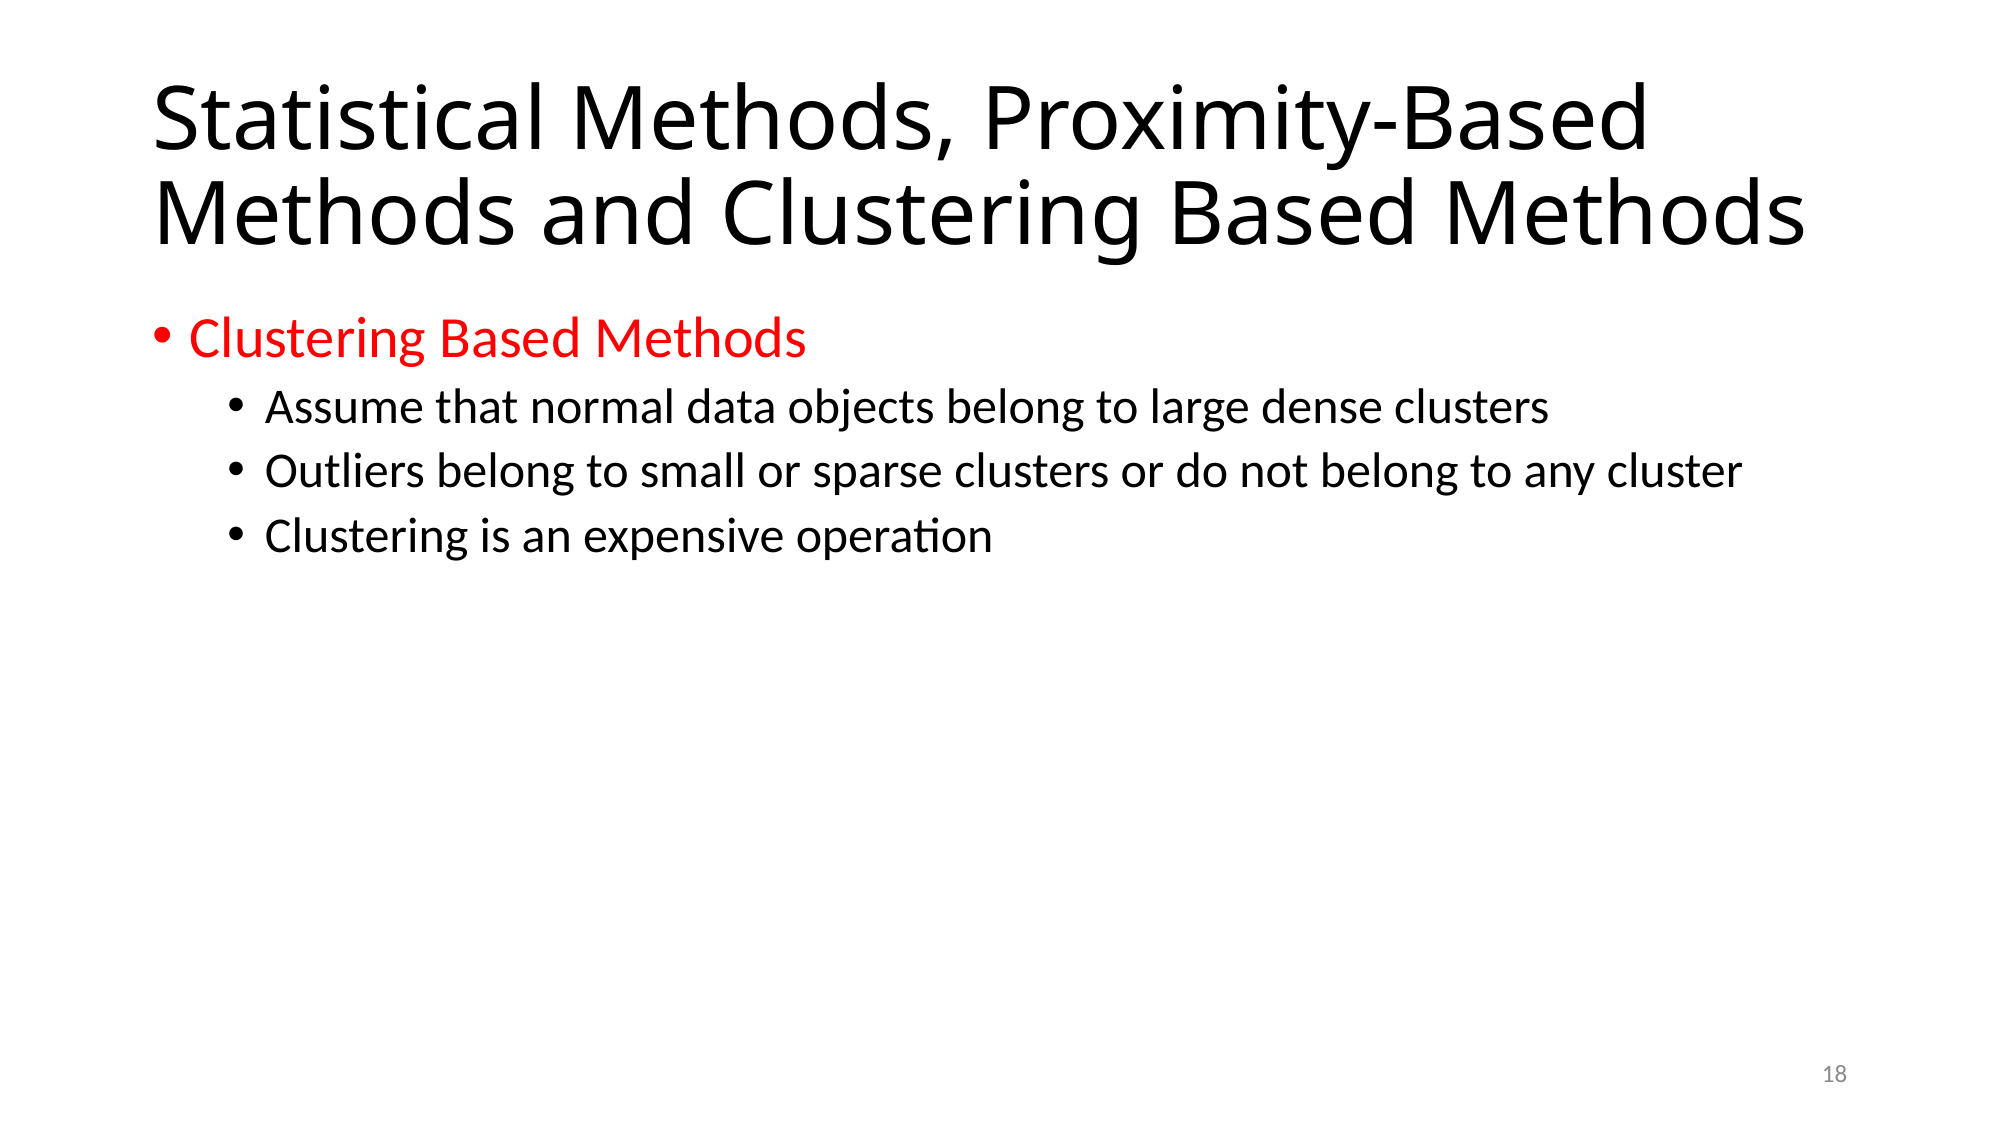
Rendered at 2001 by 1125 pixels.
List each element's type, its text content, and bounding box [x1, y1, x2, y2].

title Statistical Methods, Proximity-Based Methods and Clustering Based Methods [137, 59, 1863, 278]
list Clustering Based Methods Assume that normal data objects belong to large dense clusters Outliers belong to small or sparse clusters or do not belong to any cluster Clustering is an expensive operation [137, 299, 1863, 1014]
slide_number 18 [1412, 1042, 1863, 1103]
